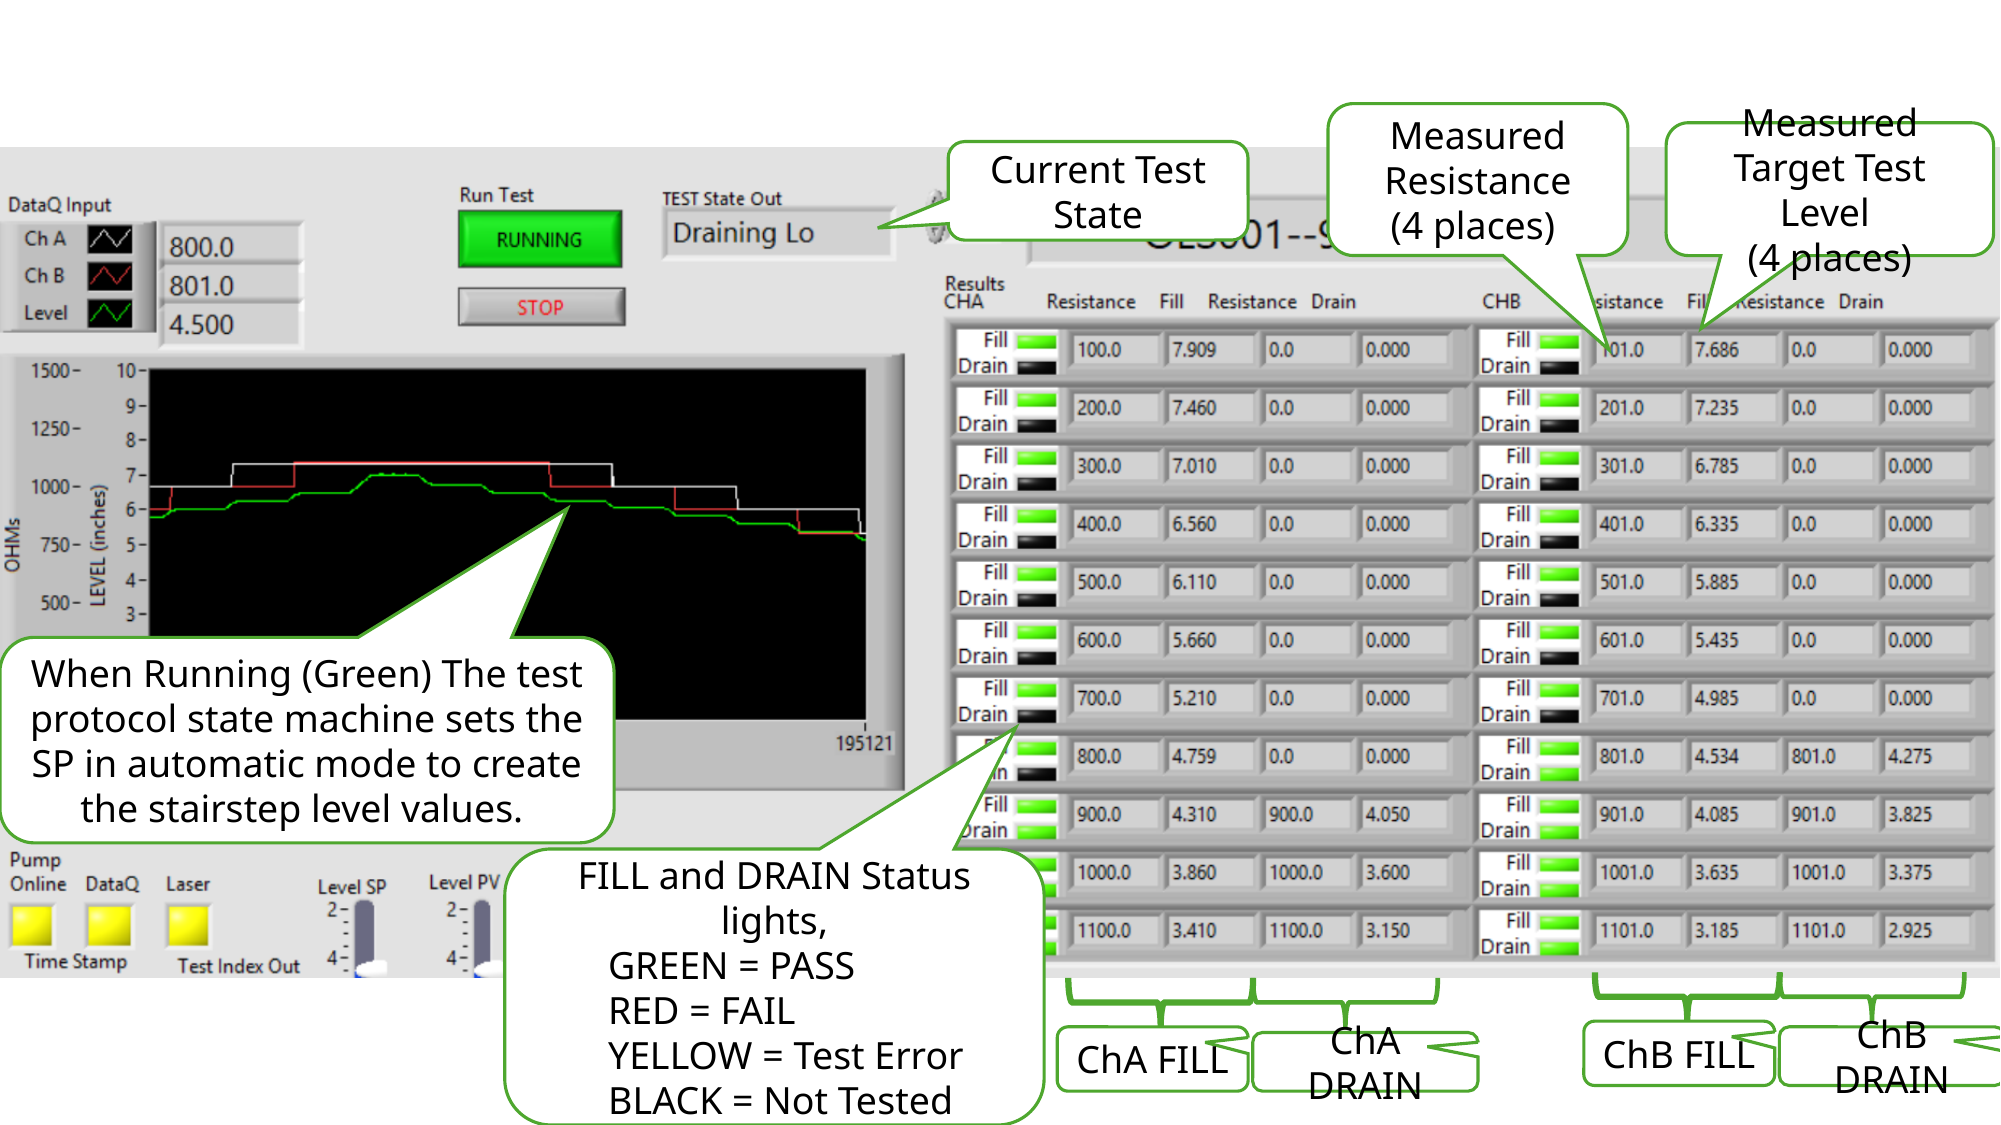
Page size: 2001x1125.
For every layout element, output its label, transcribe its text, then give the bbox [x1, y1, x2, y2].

text_box [1252, 979, 1439, 1027]
text_box ChA FILL [1055, 1025, 1250, 1093]
text_box Measured Resistance (4 places) [1326, 102, 1630, 146]
text_box [1778, 979, 1966, 1022]
text_box ChB FILL [1582, 1019, 1777, 1088]
text_box [1067, 979, 1253, 1025]
text_box ChB DRAIN [1777, 1025, 2000, 1088]
text_box Measured Target Test Level (4 places) [1664, 121, 1996, 146]
picture [0, 146, 2000, 979]
text_box FILL and DRAIN Status lights, GREEN = PASS RED = FAIL YELLOW = Test Error BLACK = Not Tested [503, 979, 1046, 1125]
text_box ChA DRAIN [1251, 1030, 1480, 1093]
text_box [1594, 979, 1780, 1019]
text_box Current Test State [951, 139, 1245, 146]
